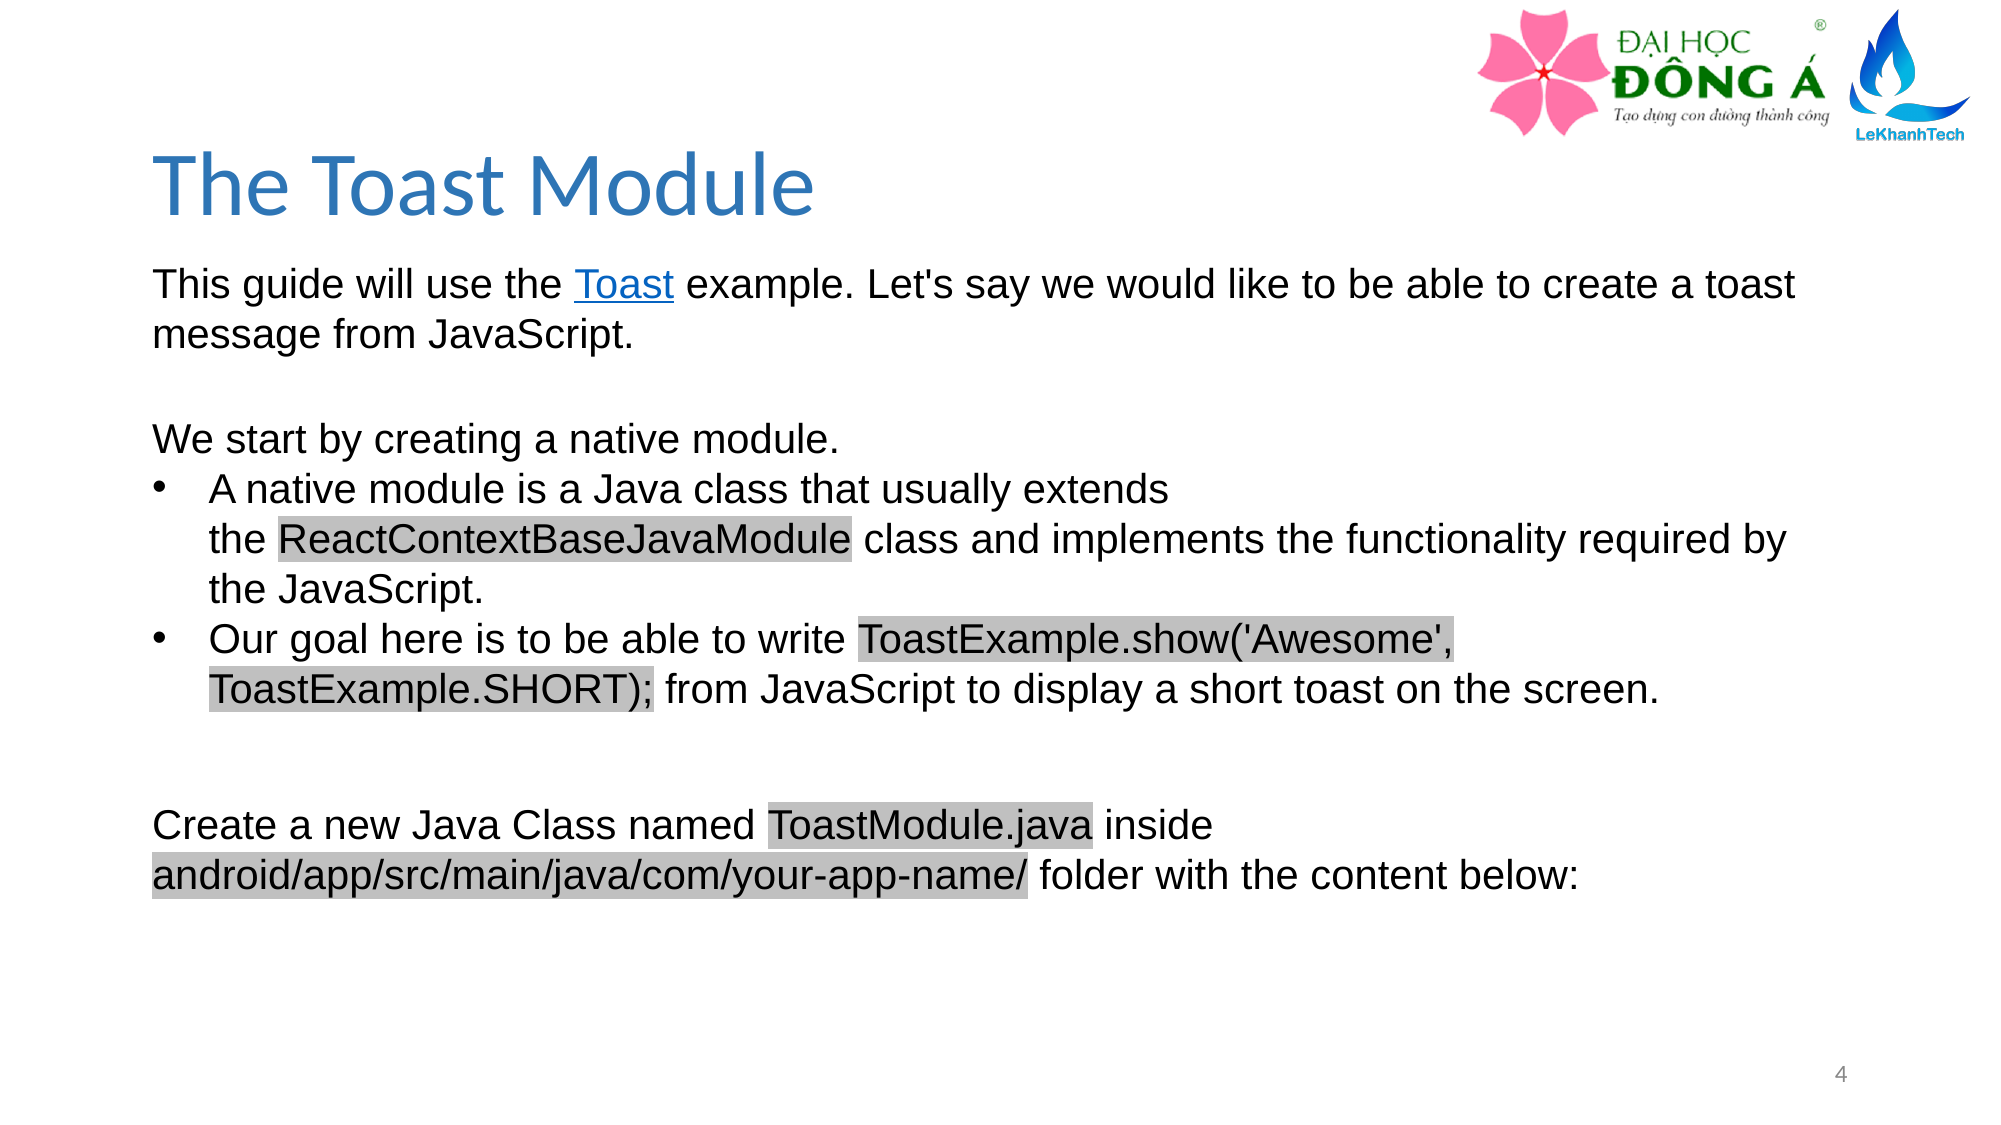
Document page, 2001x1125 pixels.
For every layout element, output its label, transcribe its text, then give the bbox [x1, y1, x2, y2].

slide_number 4 [1412, 1042, 1863, 1103]
text_box Create a new Java Class named ToastModule.java inside android/app/src/main/java/com/your-app-name/ folder with the content below: [137, 790, 1863, 906]
text_box We start by creating a native module. A native module is a Java class that usually extends the ReactContextBaseJavaModule class and implements the functionality required by the JavaScript. Our goal here is to be able to write ToastExample.show('Awesome', ToastExample.SHORT); from JavaScript to display a short toast on the screen. [137, 404, 1863, 719]
title The Toast Module [137, 91, 1863, 249]
text_box This guide will use the Toast example. Let's say we would like to be able to create a toast message from JavaScript. [137, 249, 1863, 364]
picture [1465, 5, 1980, 144]
